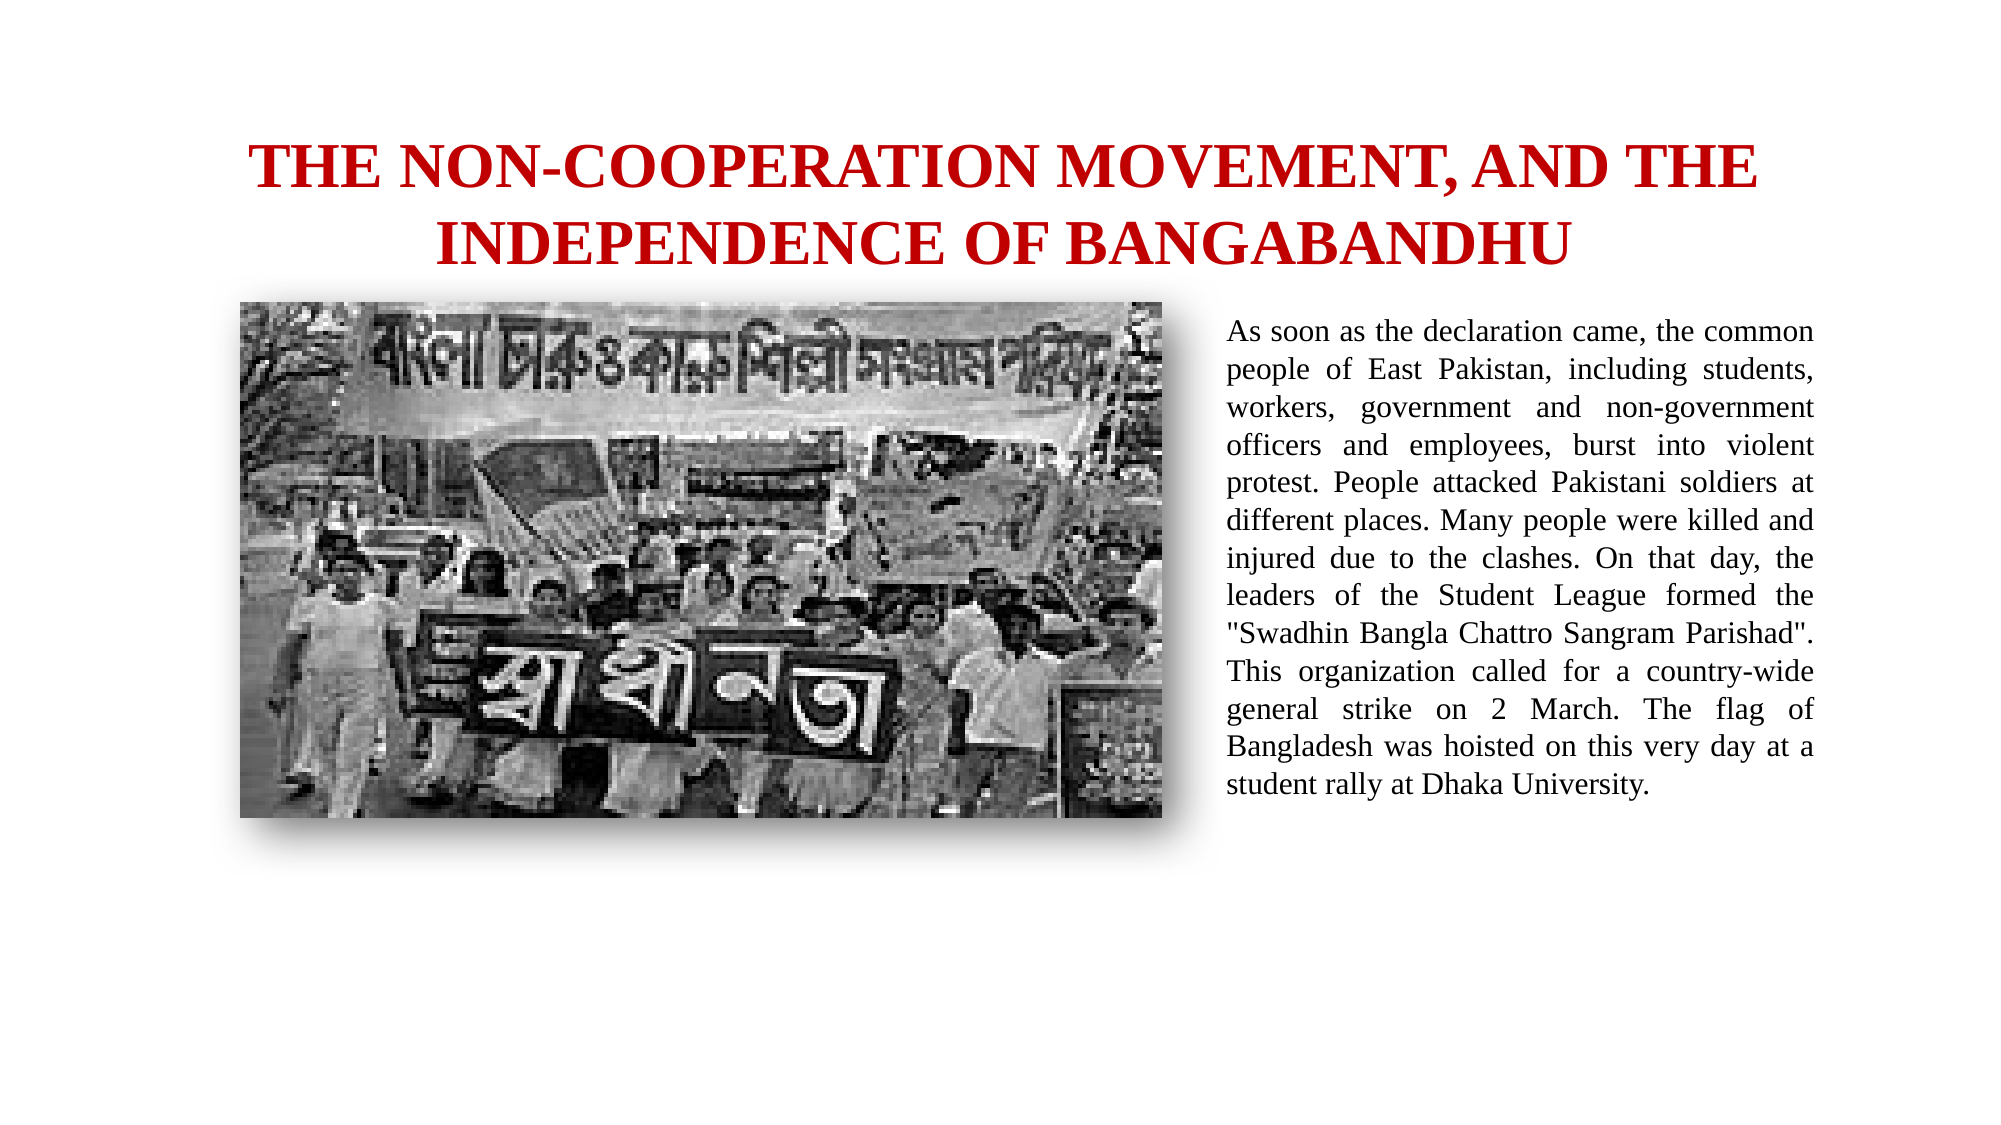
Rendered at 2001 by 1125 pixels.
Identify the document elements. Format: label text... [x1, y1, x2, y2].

picture [240, 302, 1163, 819]
title THE NON-COOPERATION MOVEMENT, AND THE INDEPENDENCE OF BANGABANDHU [180, 115, 1830, 285]
list As soon as the declaration came, the common people of East Pakistan, including students, workers, government and non-government officers and employees, burst into violent protest. People attacked Pakistani soldiers at different places. Many people were killed and injured due to the clashes. On that day, the leaders of the Student League formed the "Swadhin Bangla Chattro Sangram Parishad". This organization called for a country-wide general strike on 2 March. The flag of Bangladesh was hoisted on this very day at a student rally at Dhaka University. [1193, 302, 1830, 818]
